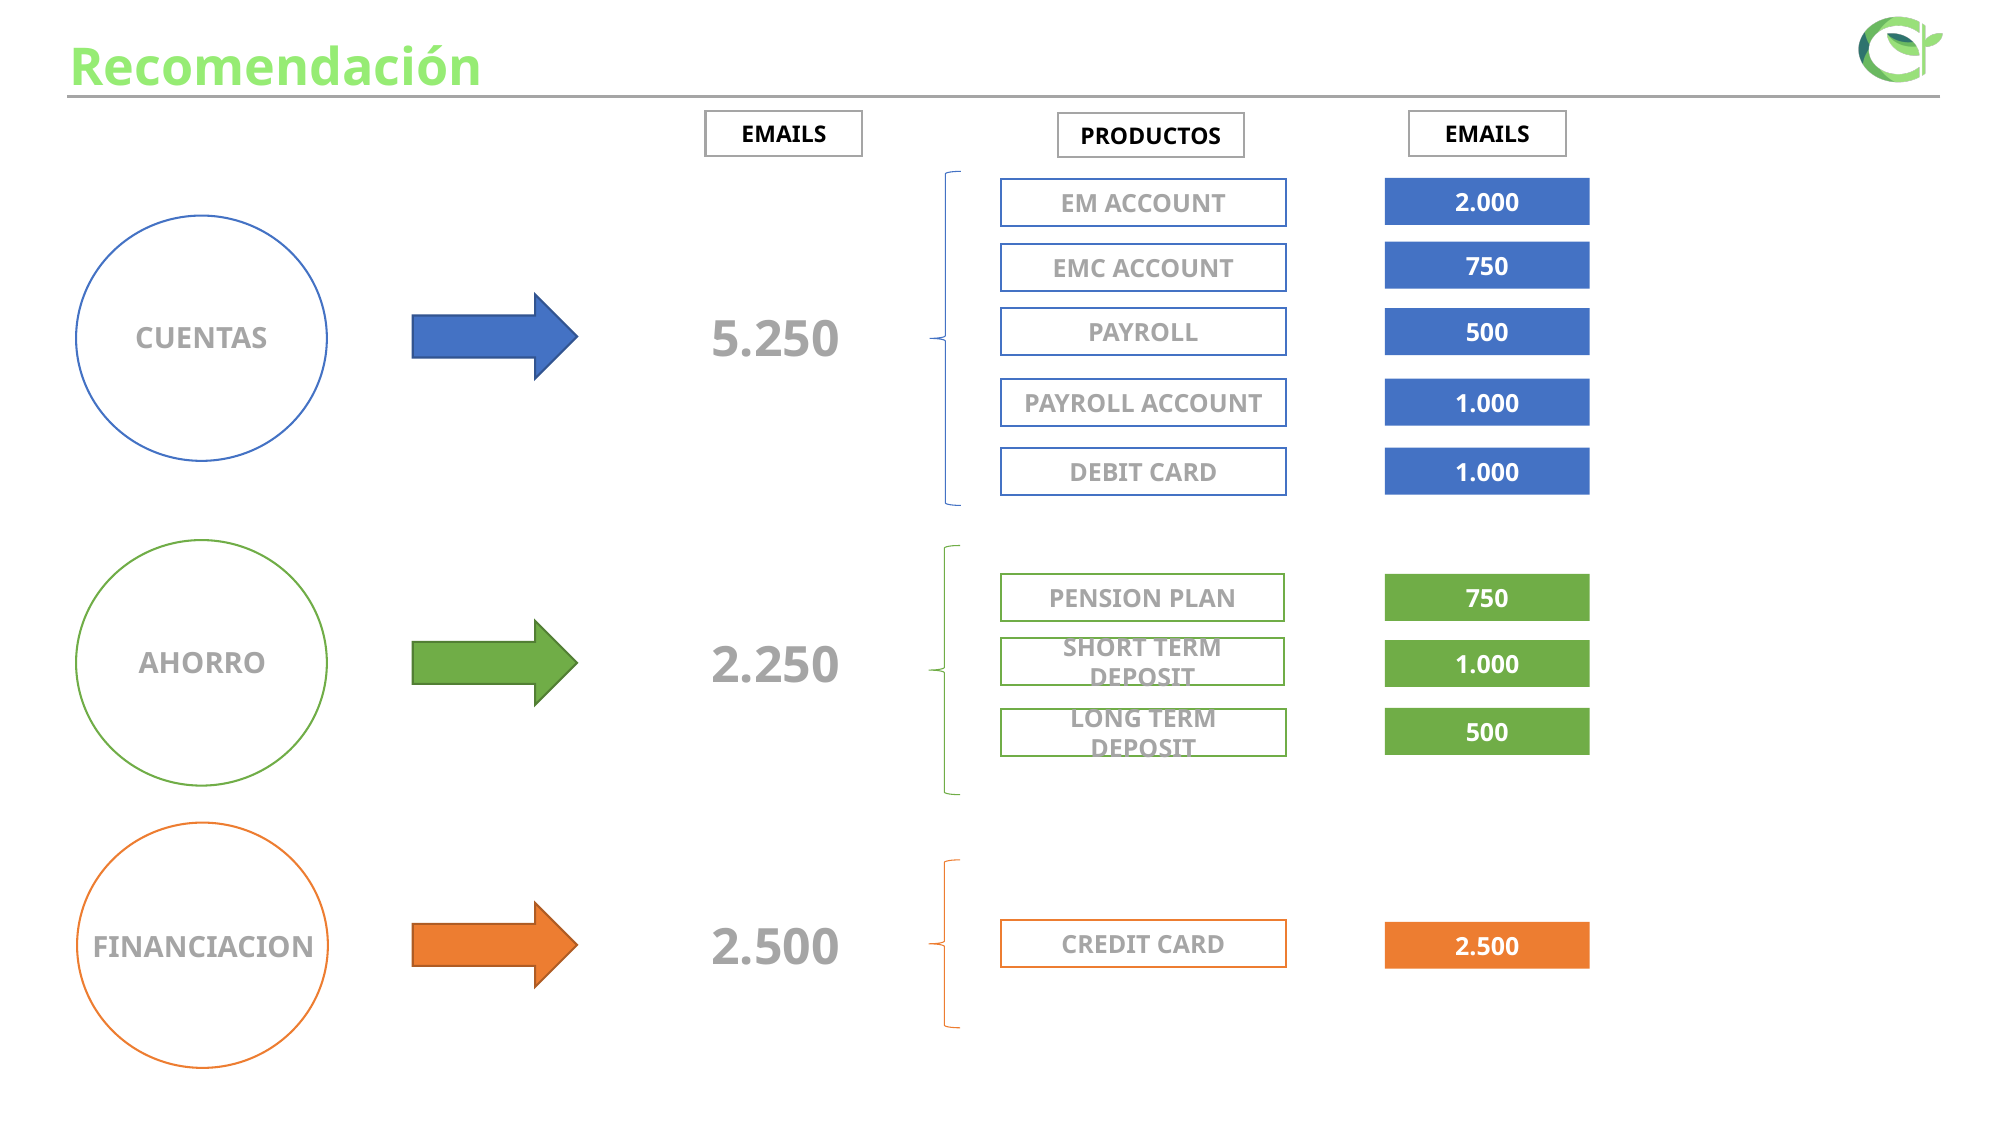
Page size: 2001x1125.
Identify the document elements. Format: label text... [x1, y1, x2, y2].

text_box 2.500 [1384, 921, 1590, 969]
text_box FINANCIACION [67, 920, 340, 1041]
text_box 2.000 [1384, 177, 1590, 225]
text_box [411, 900, 579, 990]
text_box EMAILS [704, 110, 863, 157]
text_box [78, 821, 327, 920]
text_box [75, 539, 328, 709]
text_box PRODUCTOS [1057, 112, 1245, 158]
text_box Recomendación [67, 33, 1756, 96]
text_box [75, 214, 328, 382]
text_box CREDIT CARD [1000, 919, 1287, 968]
text_box 1.000 [1384, 640, 1590, 687]
text_box 500 [1384, 707, 1590, 755]
text_box EMAILS [1408, 110, 1567, 157]
text_box 750 [1384, 573, 1590, 621]
text_box DEBIT CARD [1000, 447, 1287, 496]
text_box EMC ACCOUNT [1000, 243, 1287, 292]
text_box 5.250 [604, 306, 944, 367]
text_box PAYROLL ACCOUNT [1000, 378, 1287, 427]
text_box [122, 1041, 283, 1069]
text_box 1.000 [1384, 447, 1590, 495]
text_box [928, 544, 961, 796]
text_box PAYROLL [1000, 307, 1287, 356]
text_box LONG TERM DEPOSIT [1000, 708, 1287, 757]
text_box 2.250 [604, 632, 943, 693]
text_box [90, 723, 312, 787]
text_box PENSION PLAN [1000, 573, 1285, 622]
picture [1848, 12, 1946, 85]
text_box EM ACCOUNT [1000, 178, 1287, 227]
text_box [928, 859, 961, 1029]
text_box [411, 618, 579, 708]
text_box [90, 397, 313, 462]
text_box SHORT TERM DEPOSIT [1000, 637, 1285, 686]
text_box 2.500 [604, 914, 943, 975]
text_box CUENTAS [83, 311, 320, 397]
text_box [929, 170, 961, 506]
text_box 1.000 [1384, 378, 1590, 426]
text_box 500 [1384, 308, 1590, 356]
text_box 750 [1384, 241, 1590, 289]
text_box [411, 291, 579, 382]
text_box AHORRO [84, 637, 321, 723]
